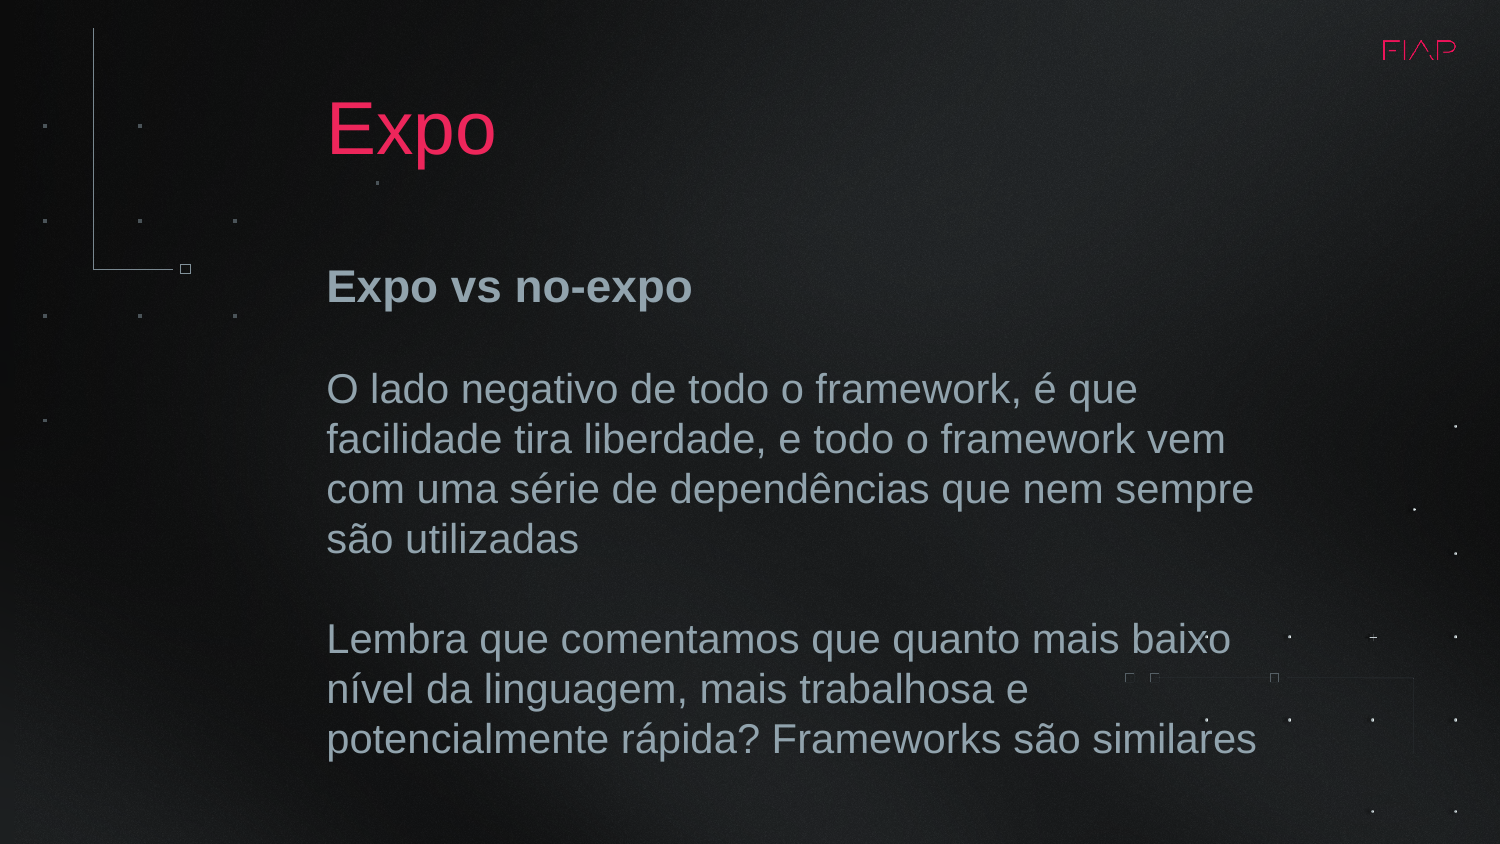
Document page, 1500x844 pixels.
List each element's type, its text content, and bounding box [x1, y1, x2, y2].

text_box Expo vs no-expo O lado negativo de todo o framework, é que facilidade tira liberdade, e todo o framework vem com uma série de dependências que nem sempre são utilizadas Lembra que comentamos que quanto mais baixo nível da linguagem, mais trabalhosa e potencialmente rápida? Frameworks são similares [311, 249, 1292, 820]
picture [0, 0, 1500, 844]
text_box Expo [383, 72, 1126, 177]
